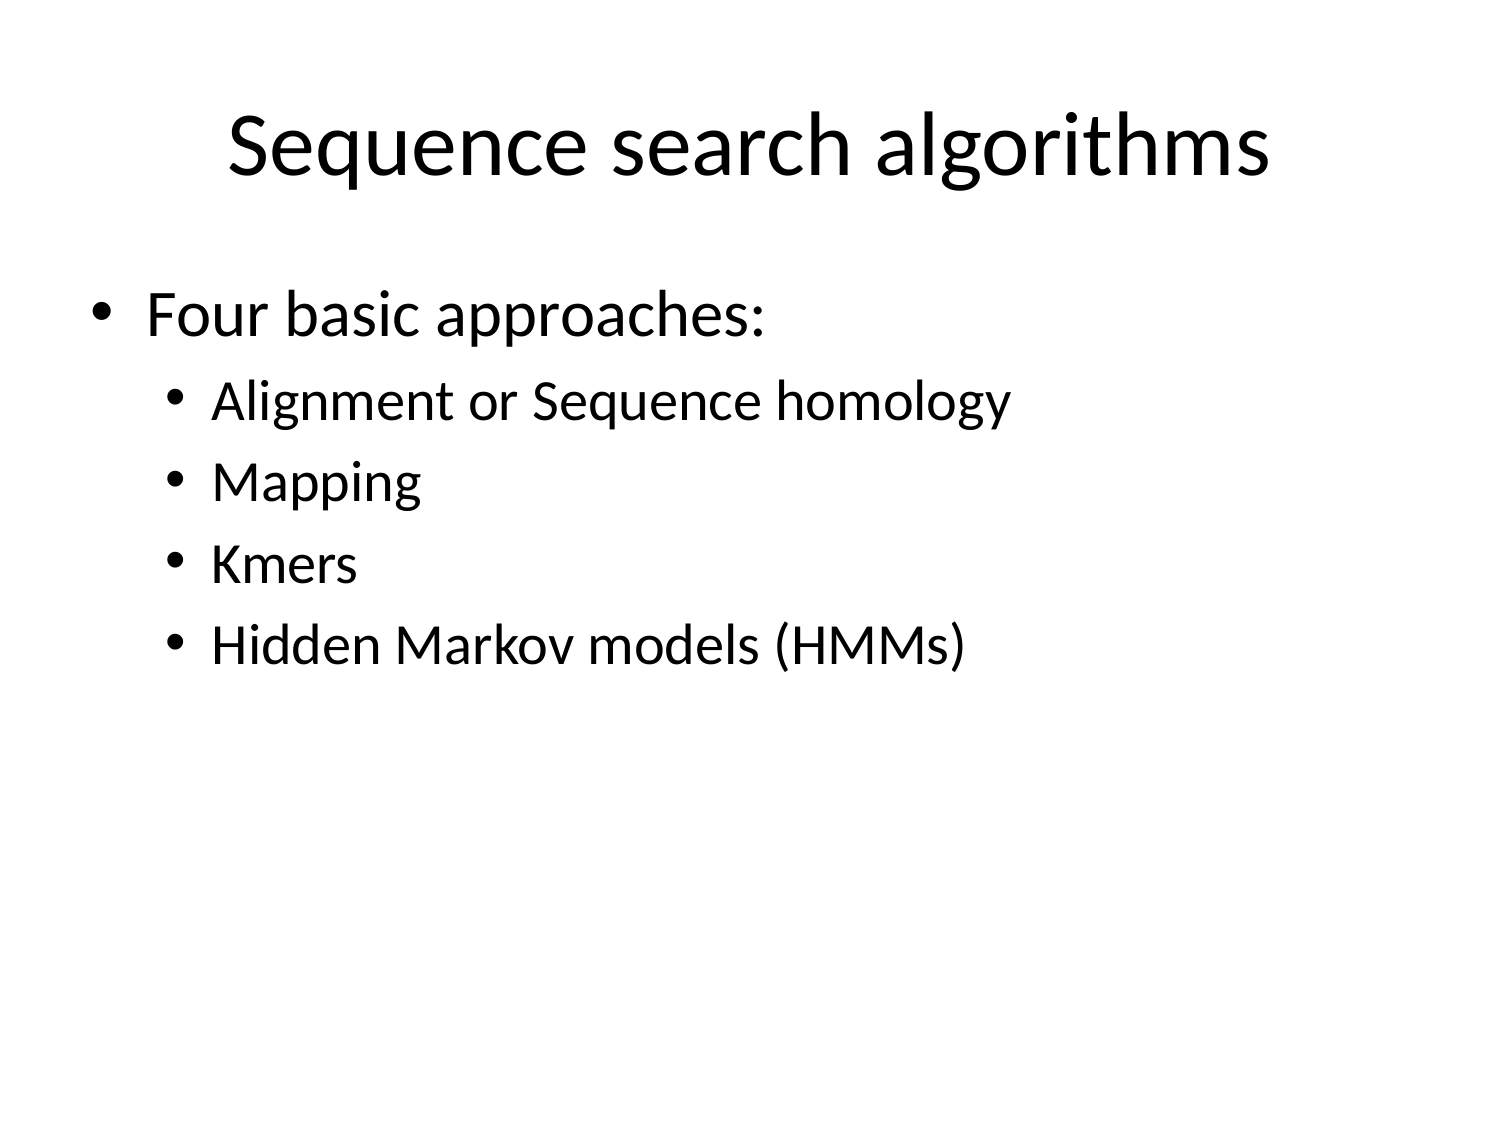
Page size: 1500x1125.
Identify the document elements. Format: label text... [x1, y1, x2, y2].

title Sequence search algorithms [75, 45, 1425, 233]
list Four basic approaches: Alignment or Sequence homology Mapping Kmers Hidden Markov models (HMMs) [75, 262, 1425, 1005]
